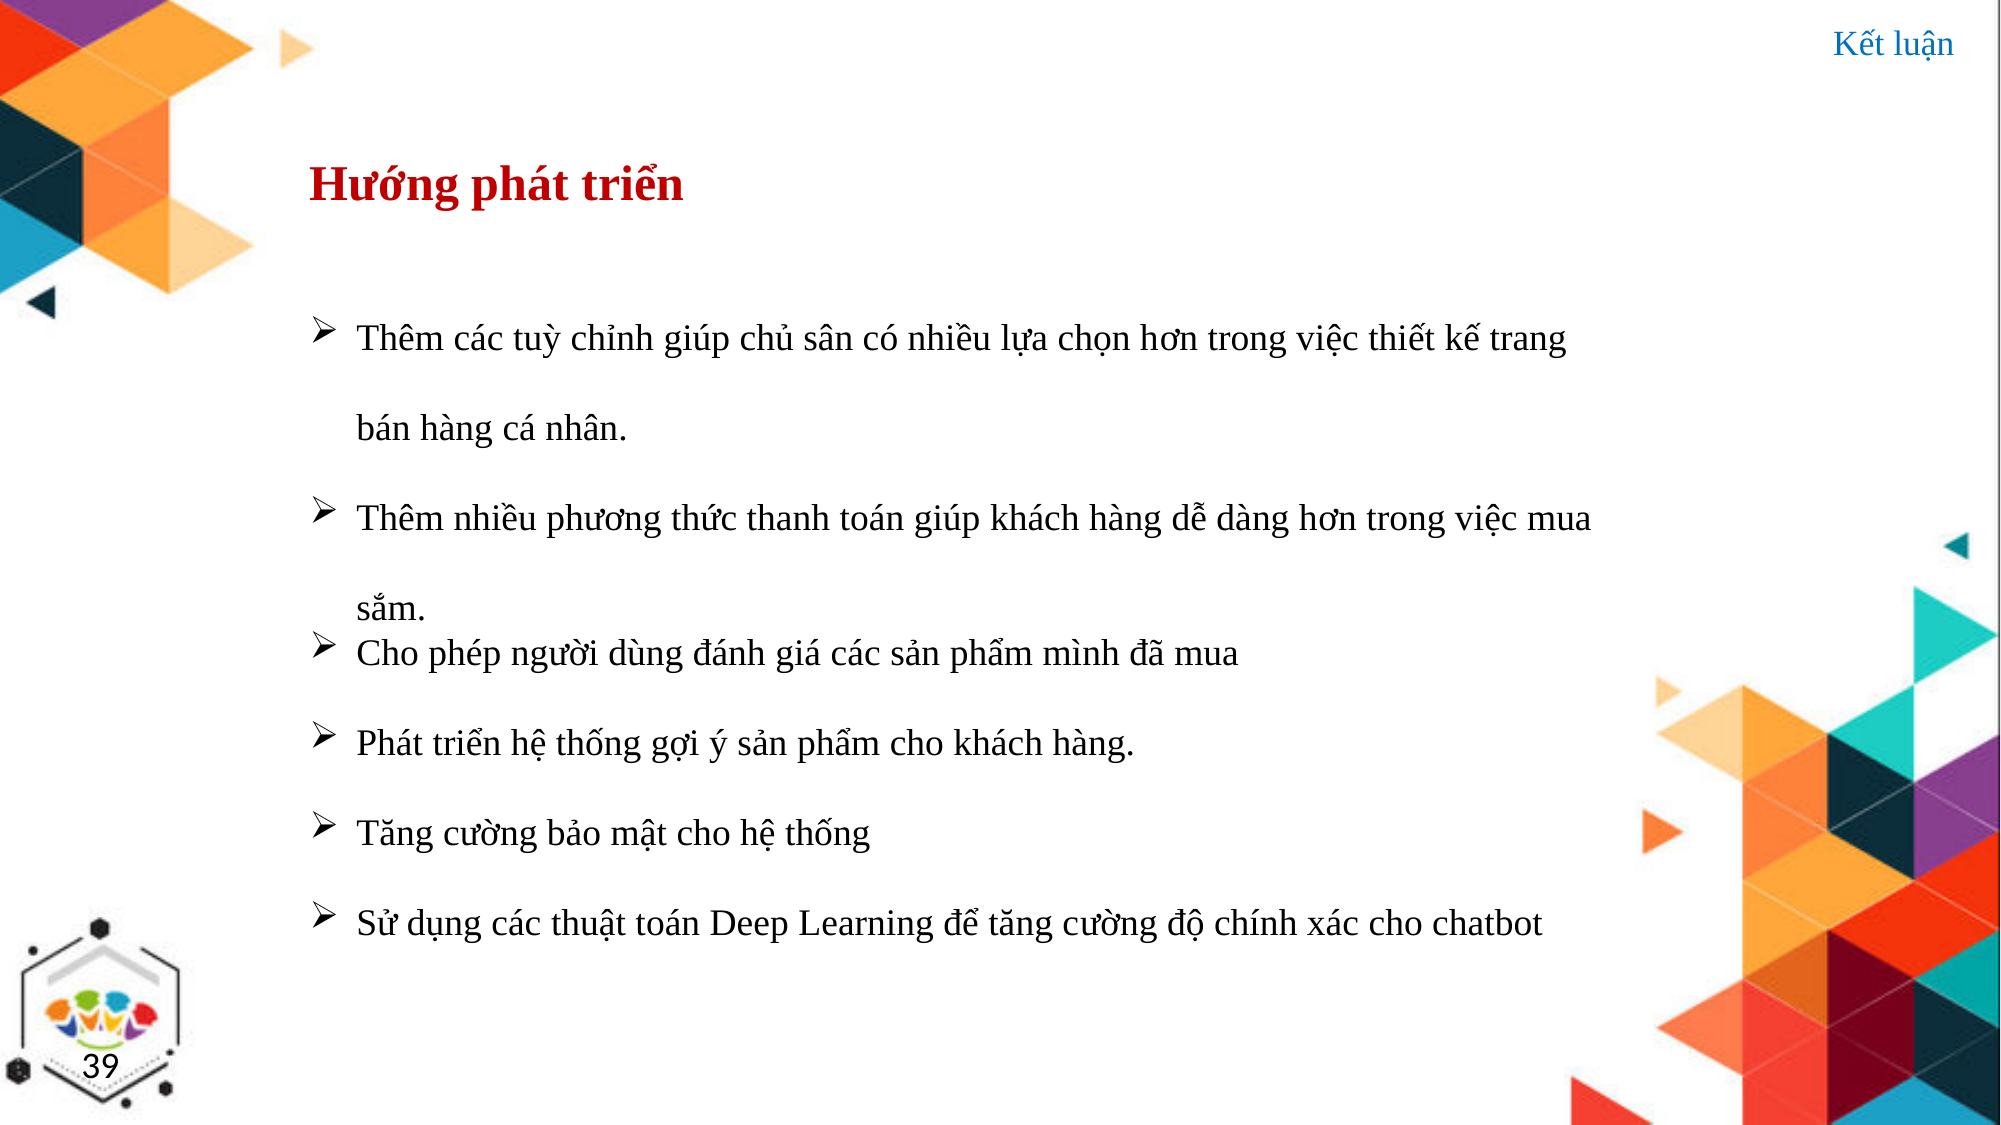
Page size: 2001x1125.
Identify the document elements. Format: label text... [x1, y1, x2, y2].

picture [0, 0, 2001, 1125]
text_box Hướng phát triển [294, 135, 1428, 236]
text_box Thêm các tuỳ chỉnh giúp chủ sân có nhiều lựa chọn hơn trong việc thiết kế trang bán hàng cá nhân. Thêm nhiều phương thức thanh toán giúp khách hàng dễ dàng hơn trong việc mua sắm. Cho phép người dùng đánh giá các sản phẩm mình đã mua Phát triển hệ thống gợi ý sản phẩm cho khách hàng. Tăng cường bảo mật cho hệ thống Sử dụng các thuật toán Deep Learning để tăng cường độ chính xác cho chatbot [294, 260, 1624, 1040]
text_box 39 [66, 1034, 142, 1094]
text_box Kết luận [1797, 17, 2000, 88]
